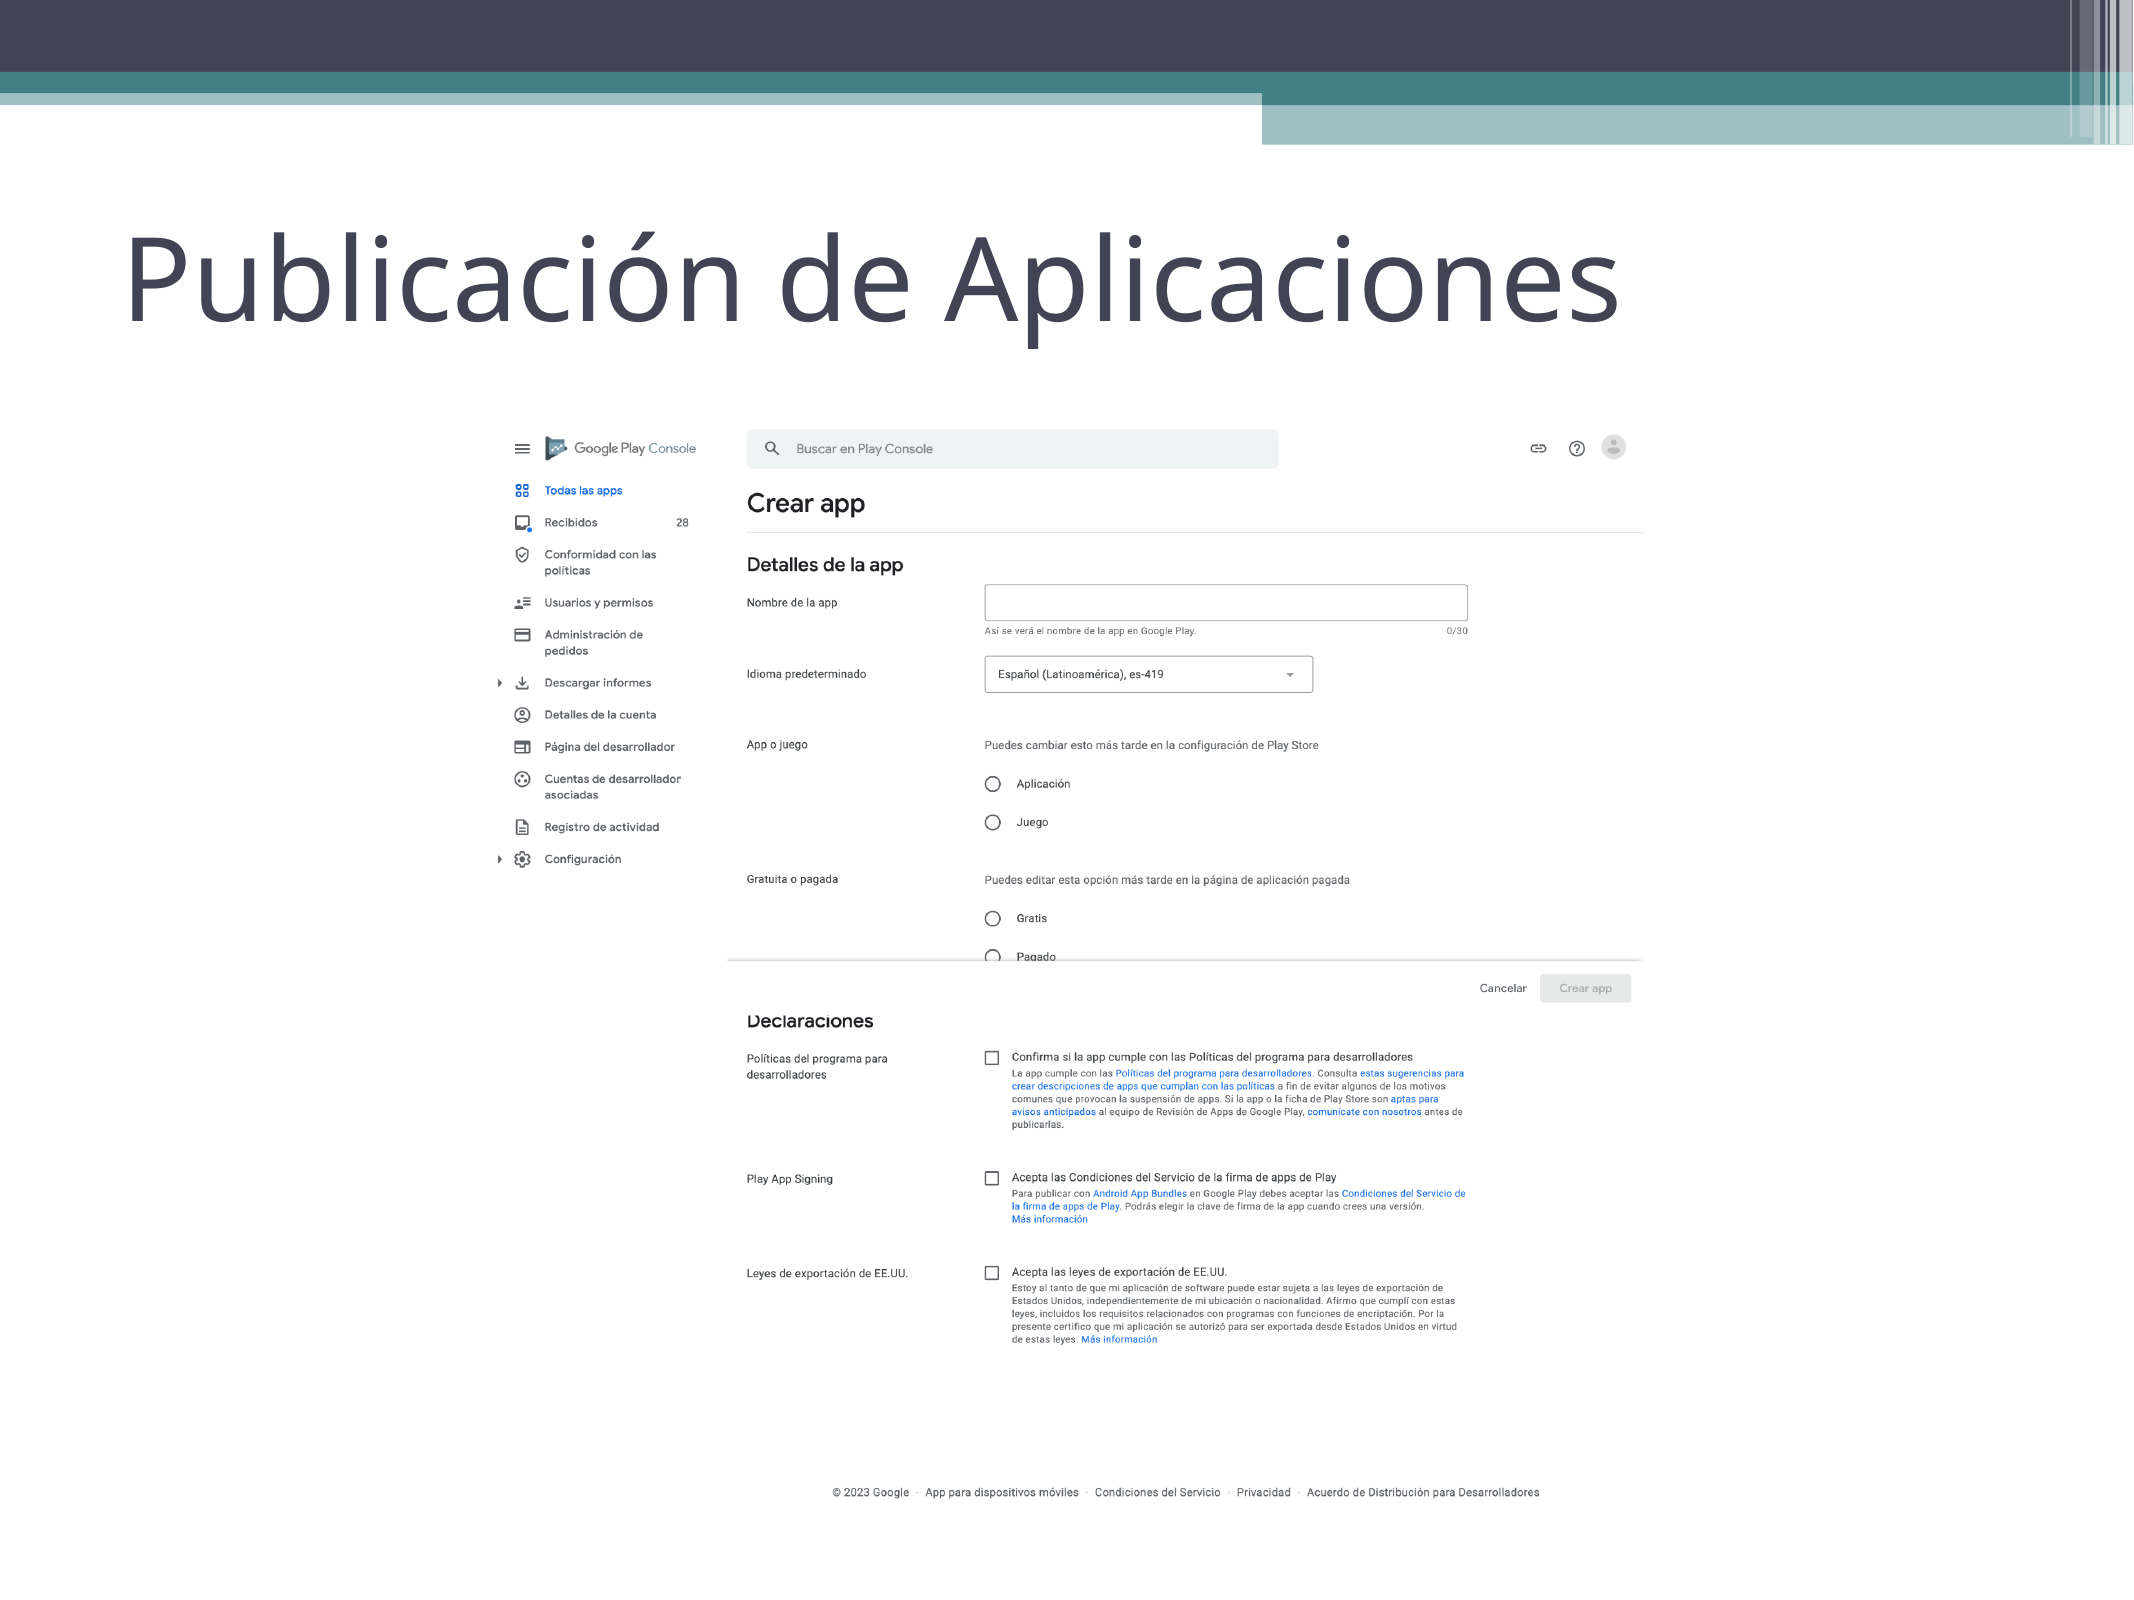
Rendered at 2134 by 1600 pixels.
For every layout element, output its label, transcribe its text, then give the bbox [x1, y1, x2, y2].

picture [489, 423, 1644, 1575]
text_box Publicación de Aplicaciones [106, 150, 2027, 399]
